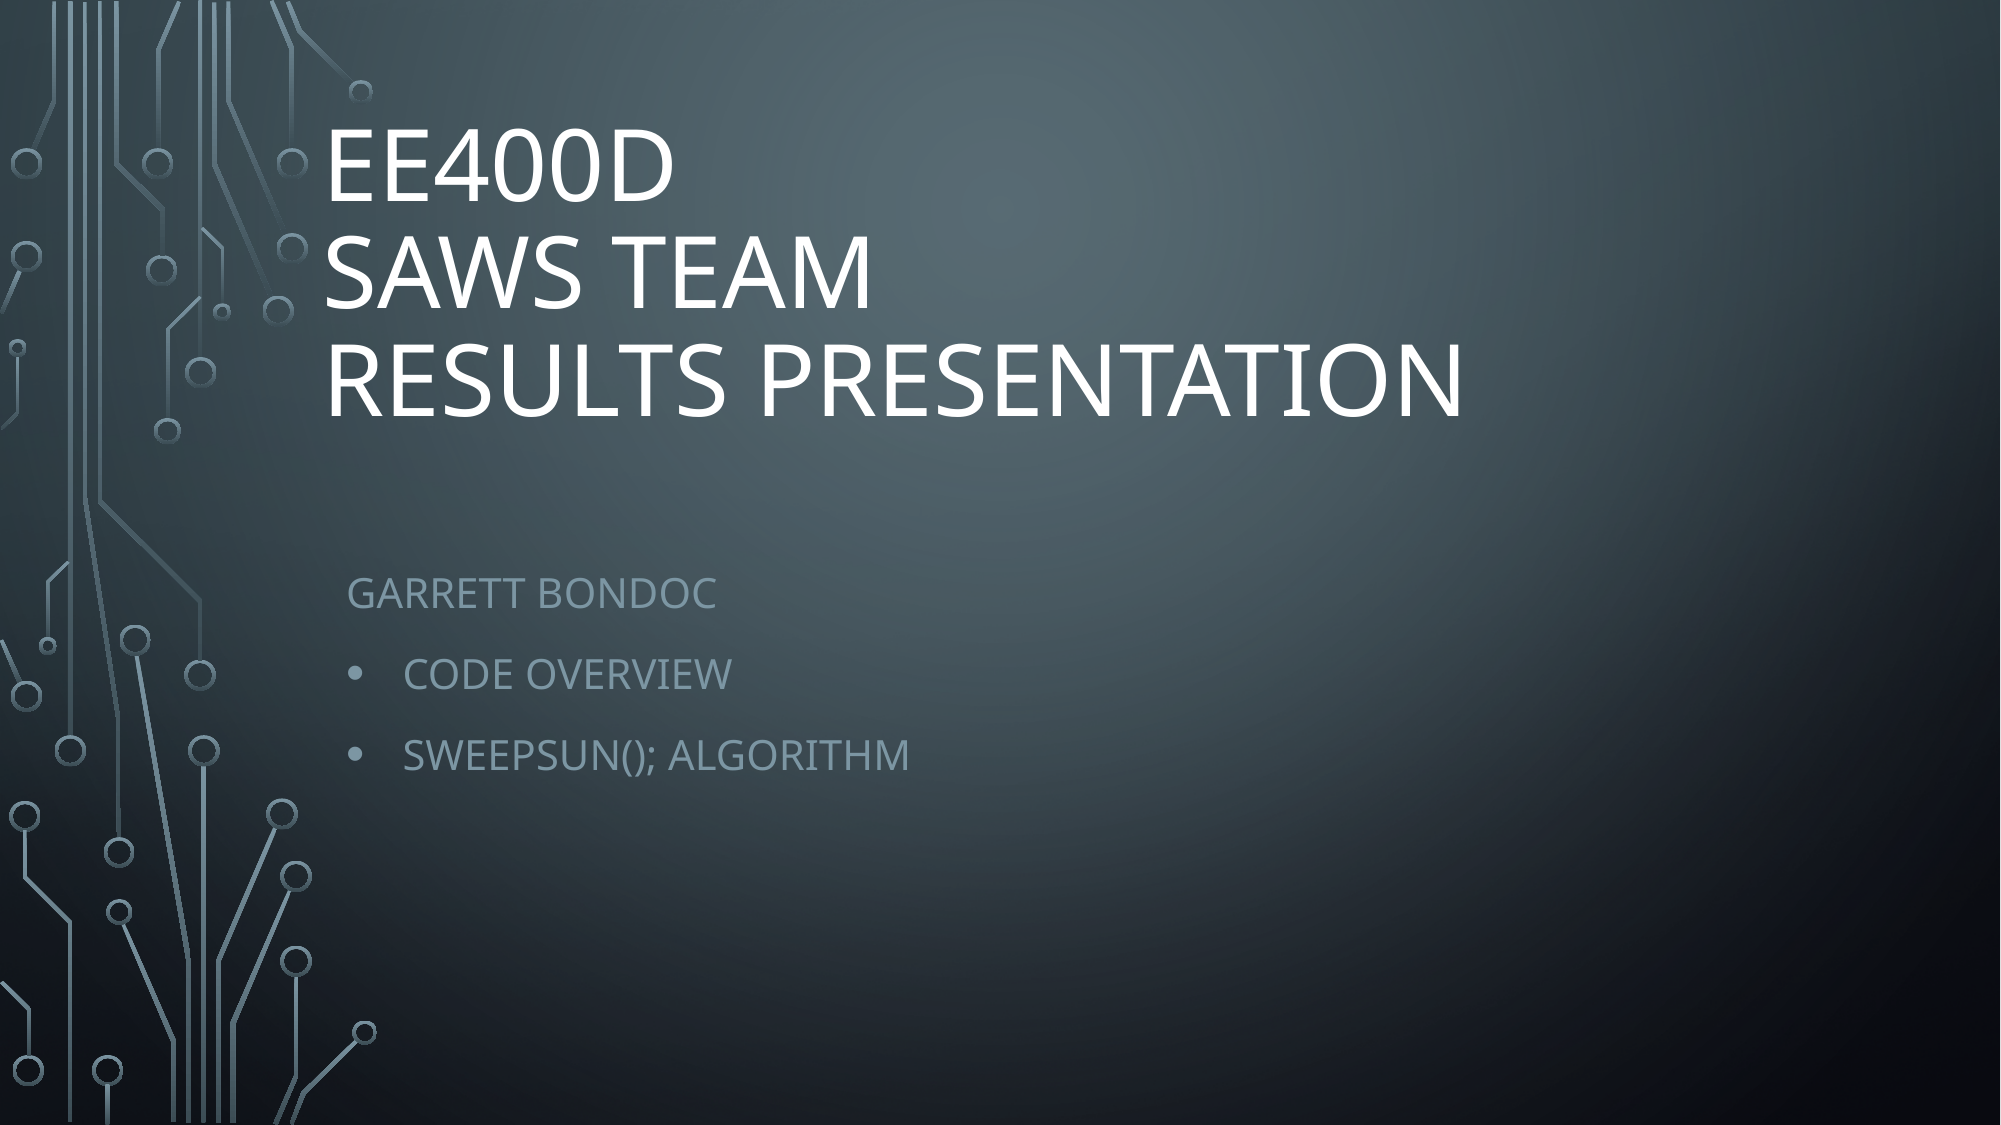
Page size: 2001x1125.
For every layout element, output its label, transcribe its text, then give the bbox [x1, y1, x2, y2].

title EE400D Saws team results presentation [307, 70, 1750, 447]
subtitle Garrett Bondoc code overview Sweepsun(); algorithm [331, 549, 1774, 966]
